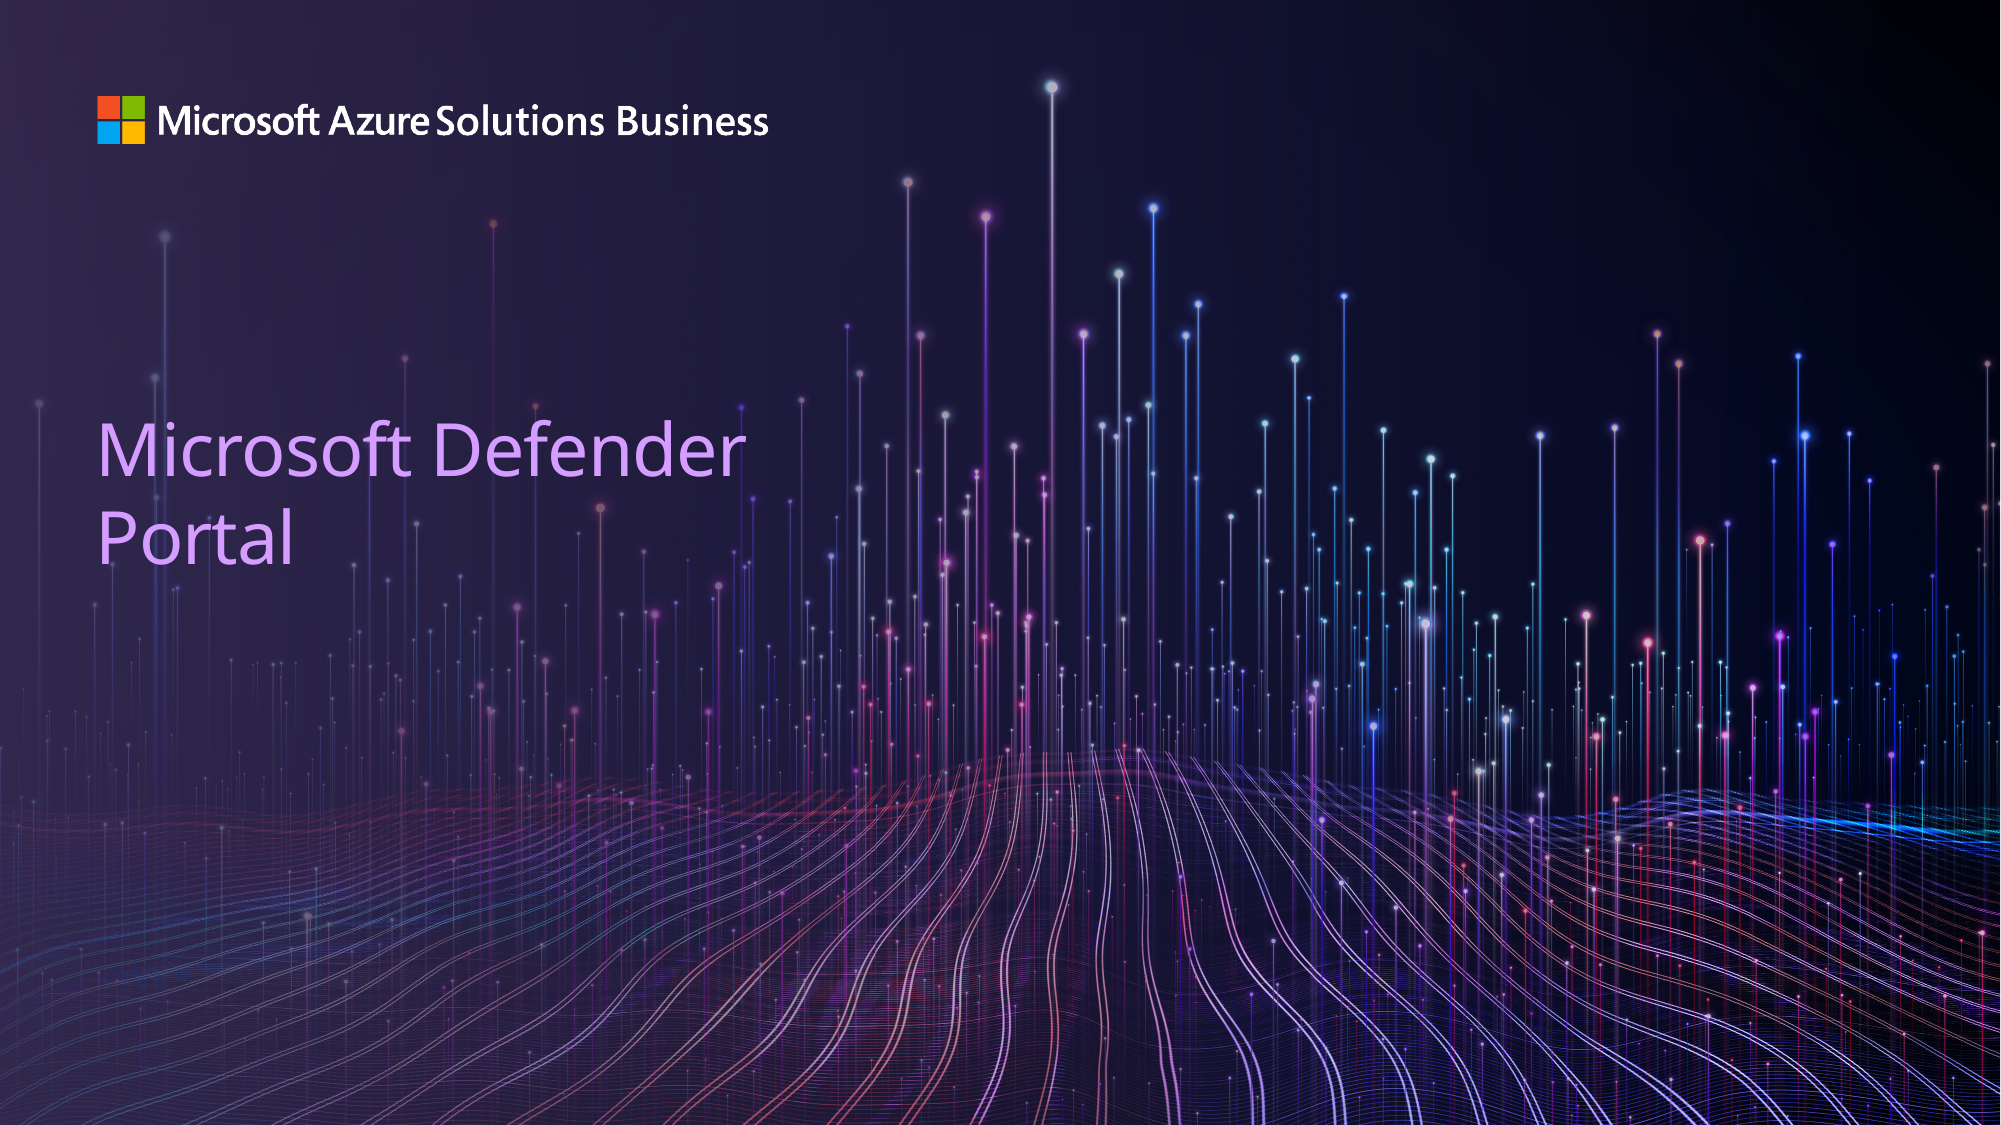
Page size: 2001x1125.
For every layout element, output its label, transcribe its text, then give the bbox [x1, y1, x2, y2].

picture [89, 91, 776, 148]
picture [1266, 0, 2001, 1125]
title Microsoft Defender Portal [95, 401, 930, 580]
